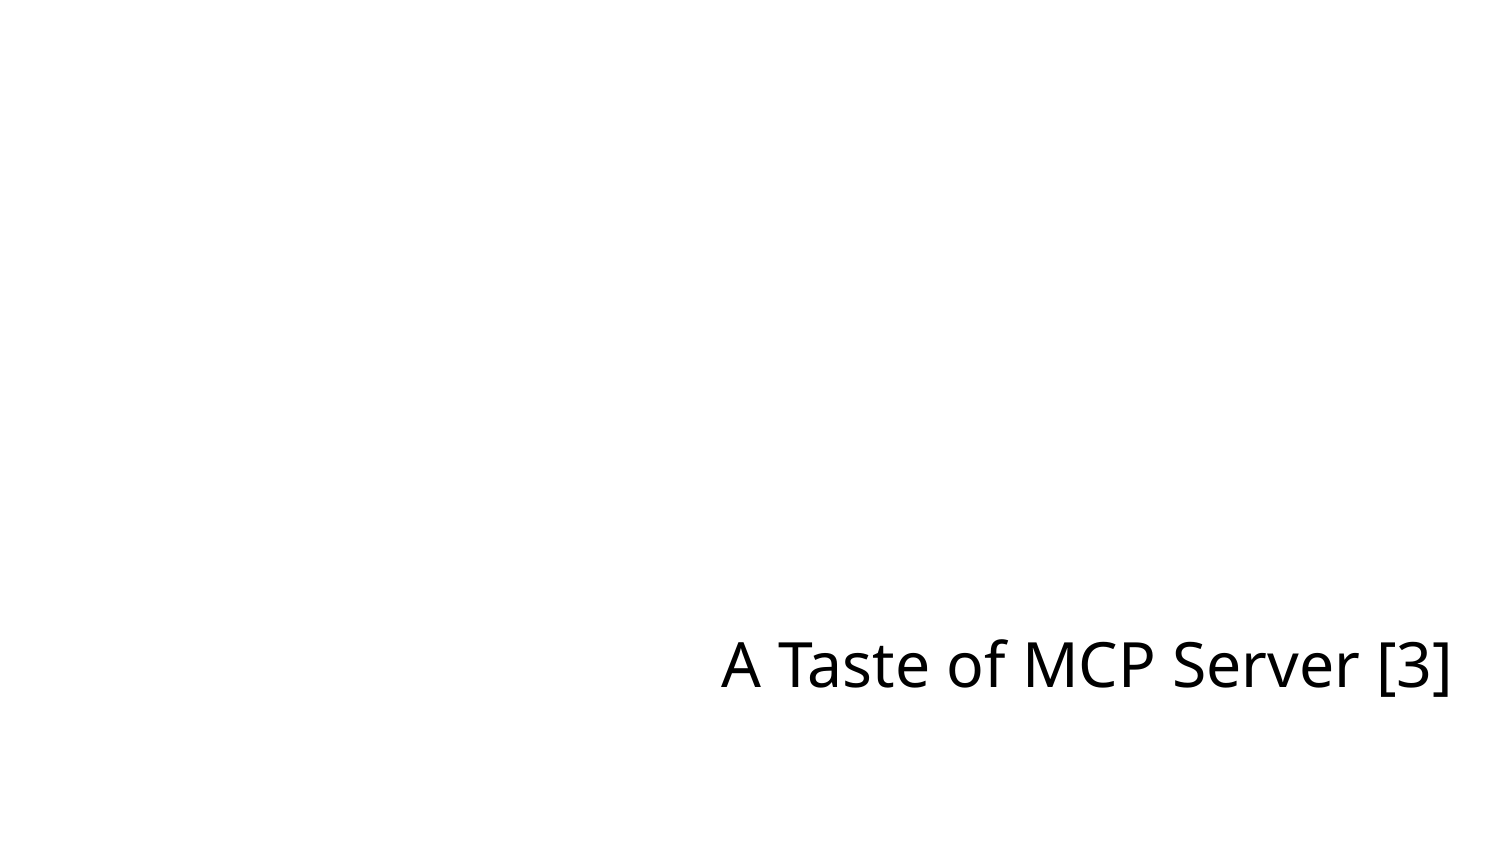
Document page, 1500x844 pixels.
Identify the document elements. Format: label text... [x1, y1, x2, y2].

subtitle A Taste of MCP Server [3] [70, 610, 1469, 802]
